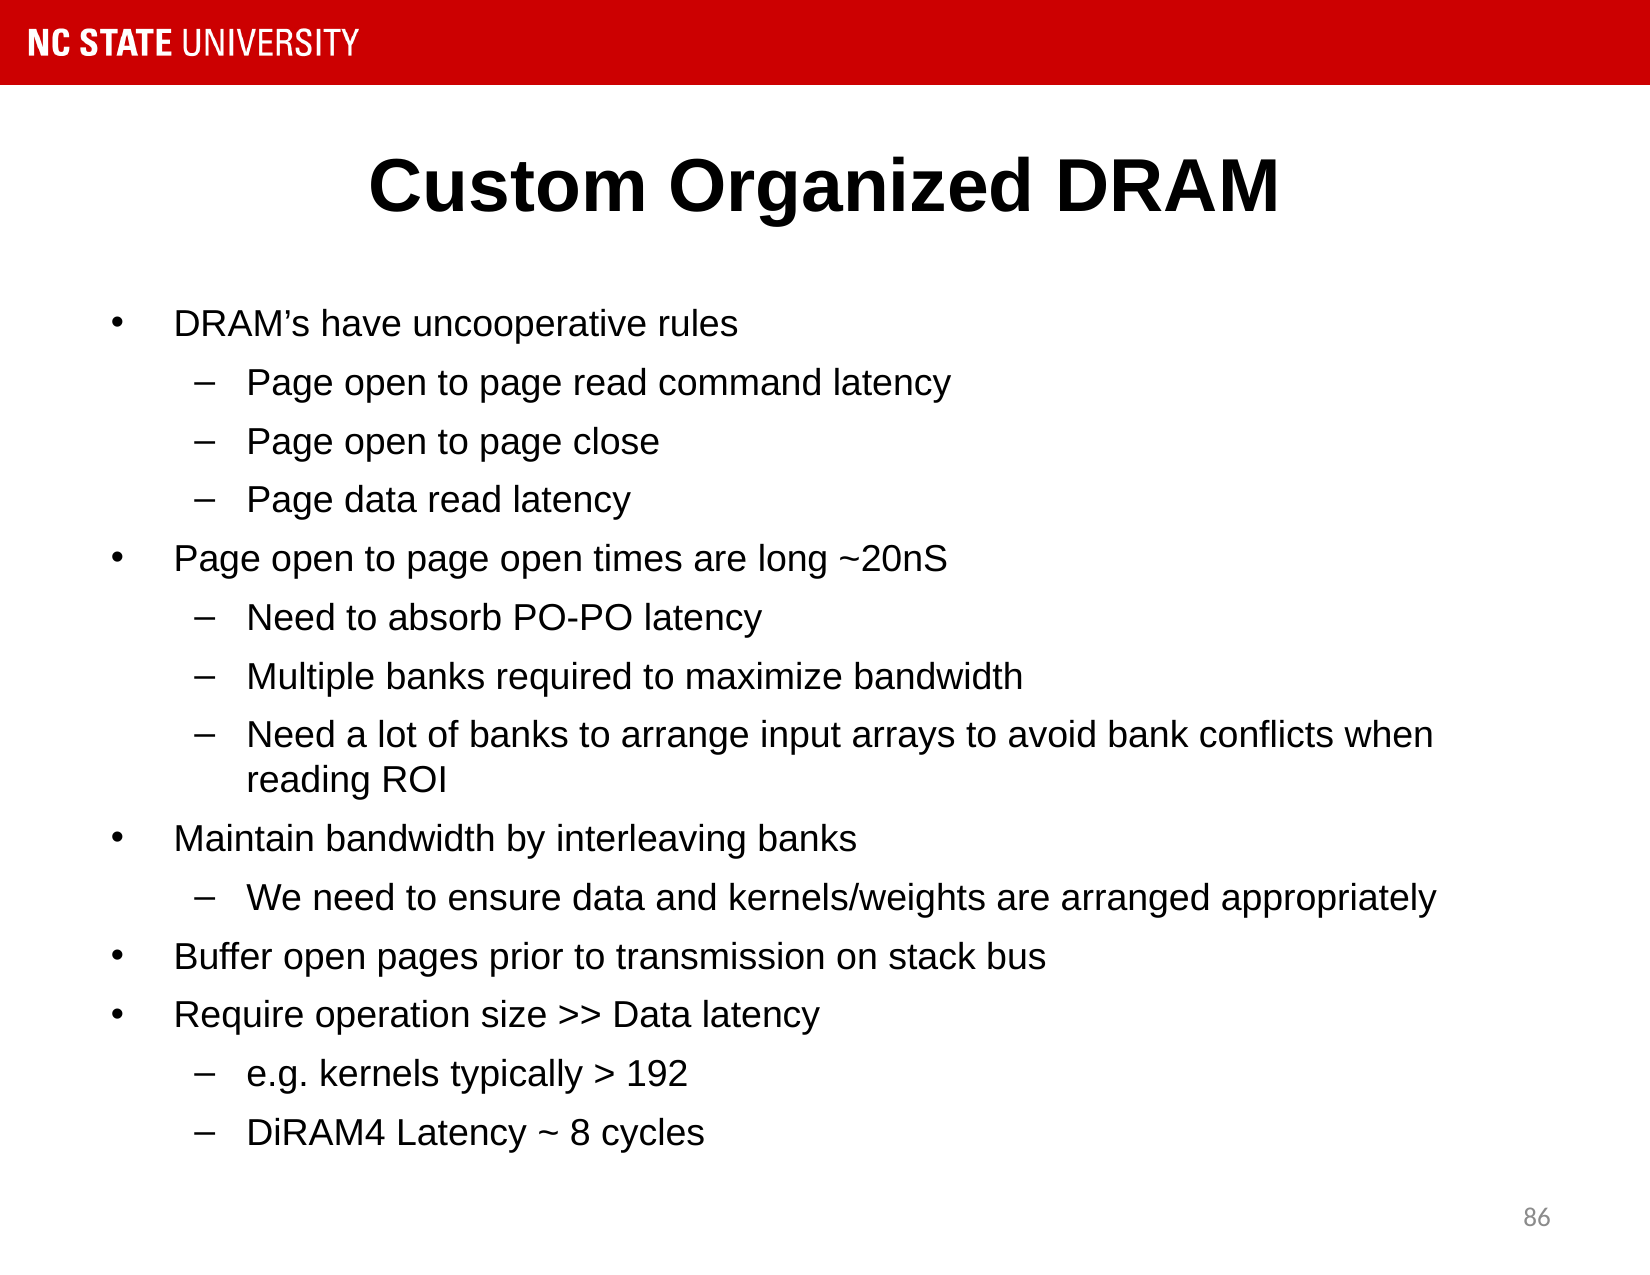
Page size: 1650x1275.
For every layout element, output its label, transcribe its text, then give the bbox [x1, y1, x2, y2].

title Custom Organized DRAM [82, 101, 1568, 262]
list DRAM’s have uncooperative rules Page open to page read command latency Page open to page close Page data read latency Page open to page open times are long ~20nS Need to absorb PO-PO latency Multiple banks required to maximize bandwidth Need a lot of banks to arrange input arrays to avoid bank conflicts when reading ROI Maintain bandwidth by interleaving banks We need to ensure data and kernels/weights are arranged appropriately Buffer open pages prior to transmission on stack bus Require operation size >> Data latency e.g. kernels typically > 192 DiRAM4 Latency ~ 8 cycles [94, 290, 1580, 1191]
picture [0, 0, 1650, 85]
slide_number 86 [1182, 1181, 1568, 1250]
